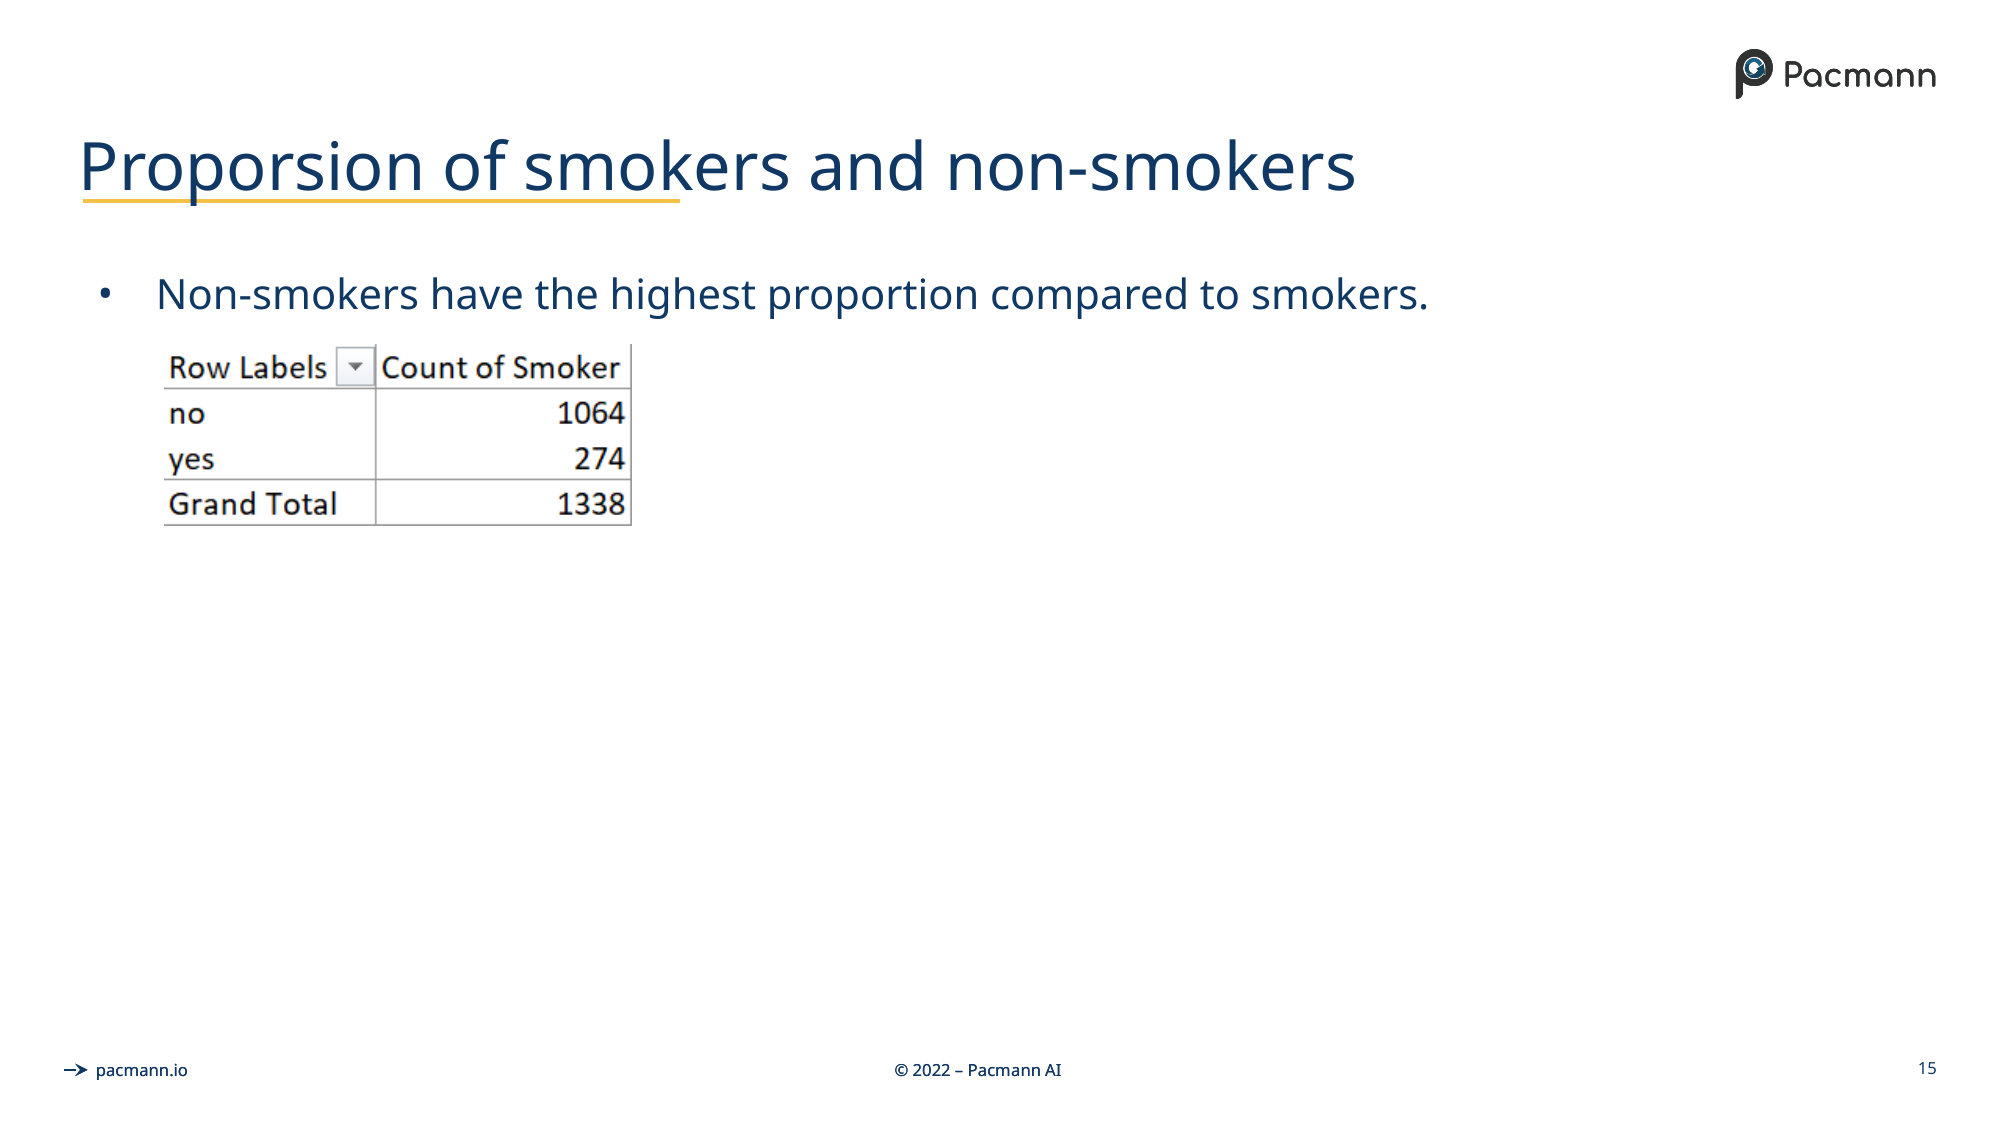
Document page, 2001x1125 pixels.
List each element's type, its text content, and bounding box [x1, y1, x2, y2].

picture [164, 343, 633, 526]
text_box Non-smokers have the highest proportion compared to smokers. [65, 259, 1934, 325]
picture [1707, 36, 1966, 112]
title Proporsion of smokers and non-smokers [63, 59, 1935, 278]
